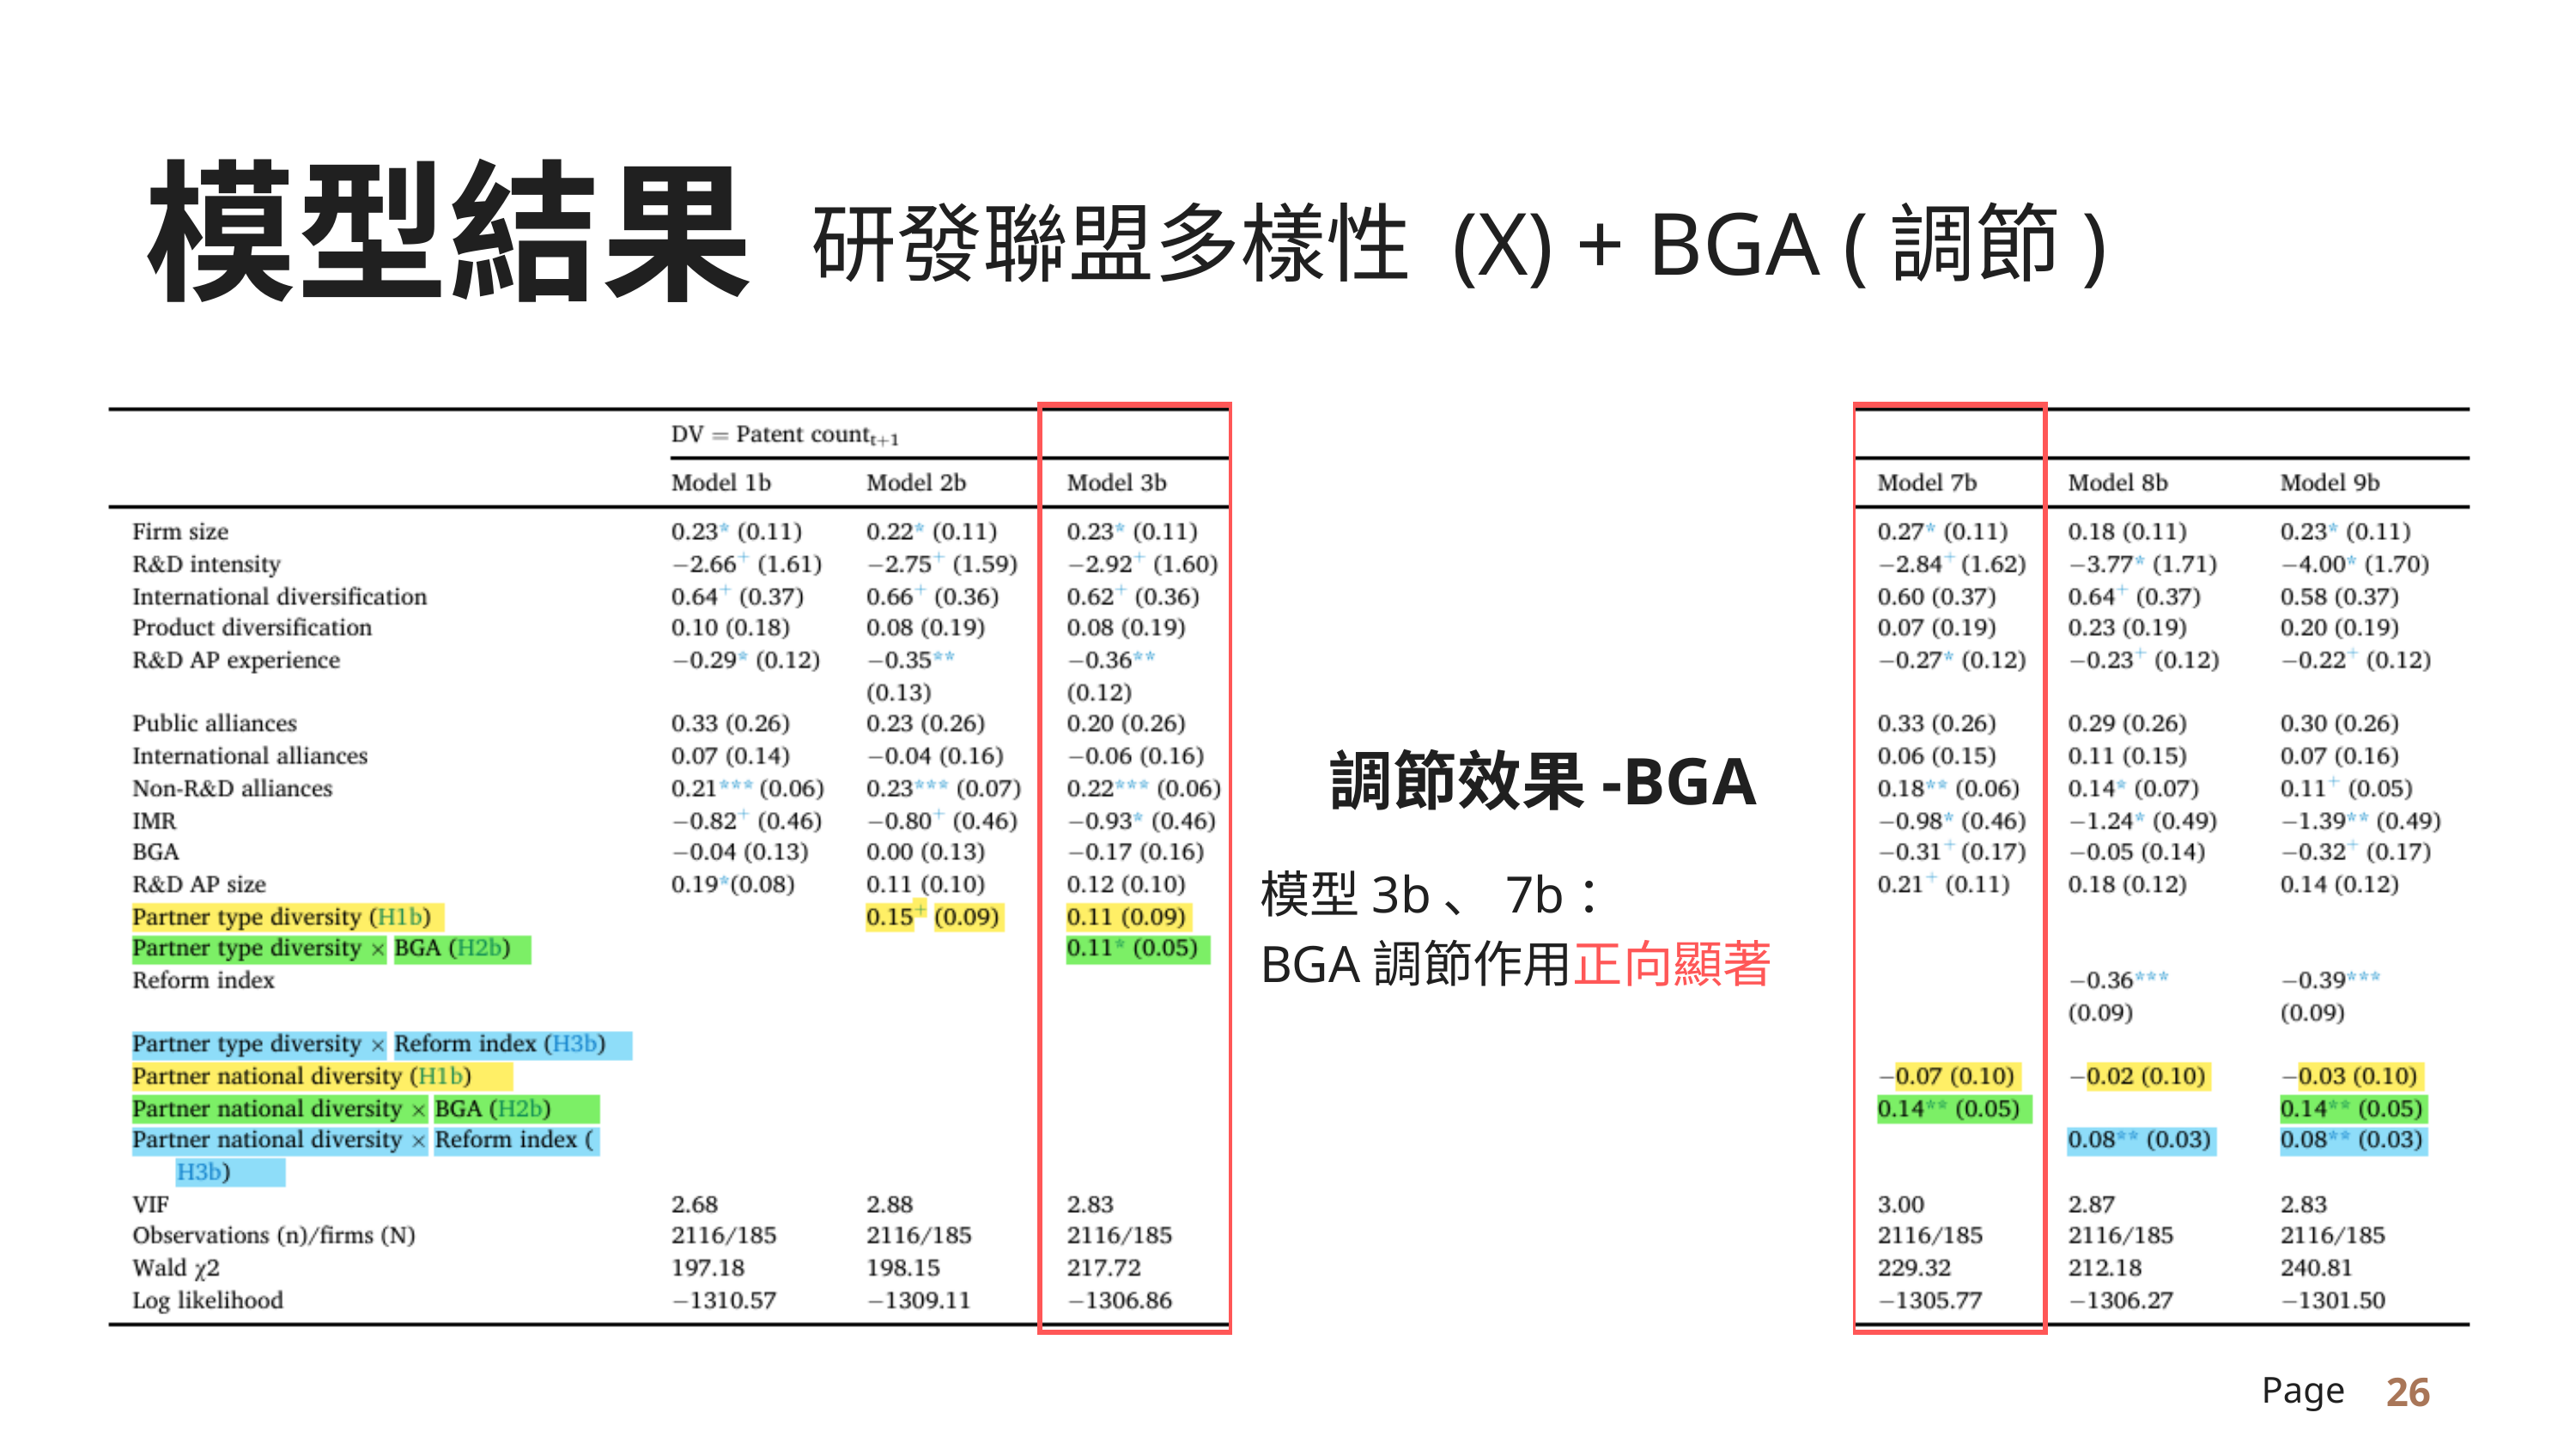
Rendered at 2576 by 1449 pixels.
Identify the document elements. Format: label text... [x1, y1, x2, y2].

text_box Page [2261, 1360, 2347, 1410]
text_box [1039, 404, 1227, 1333]
text_box [2048, 404, 2470, 1332]
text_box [1231, 349, 1854, 1388]
text_box [106, 404, 1037, 1332]
text_box 模型結果 [144, 156, 774, 320]
text_box 研發聯盟多樣性 (X) + BGA (調節) [811, 200, 2574, 293]
text_box 26 [2347, 1359, 2432, 1415]
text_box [1857, 404, 2046, 1333]
